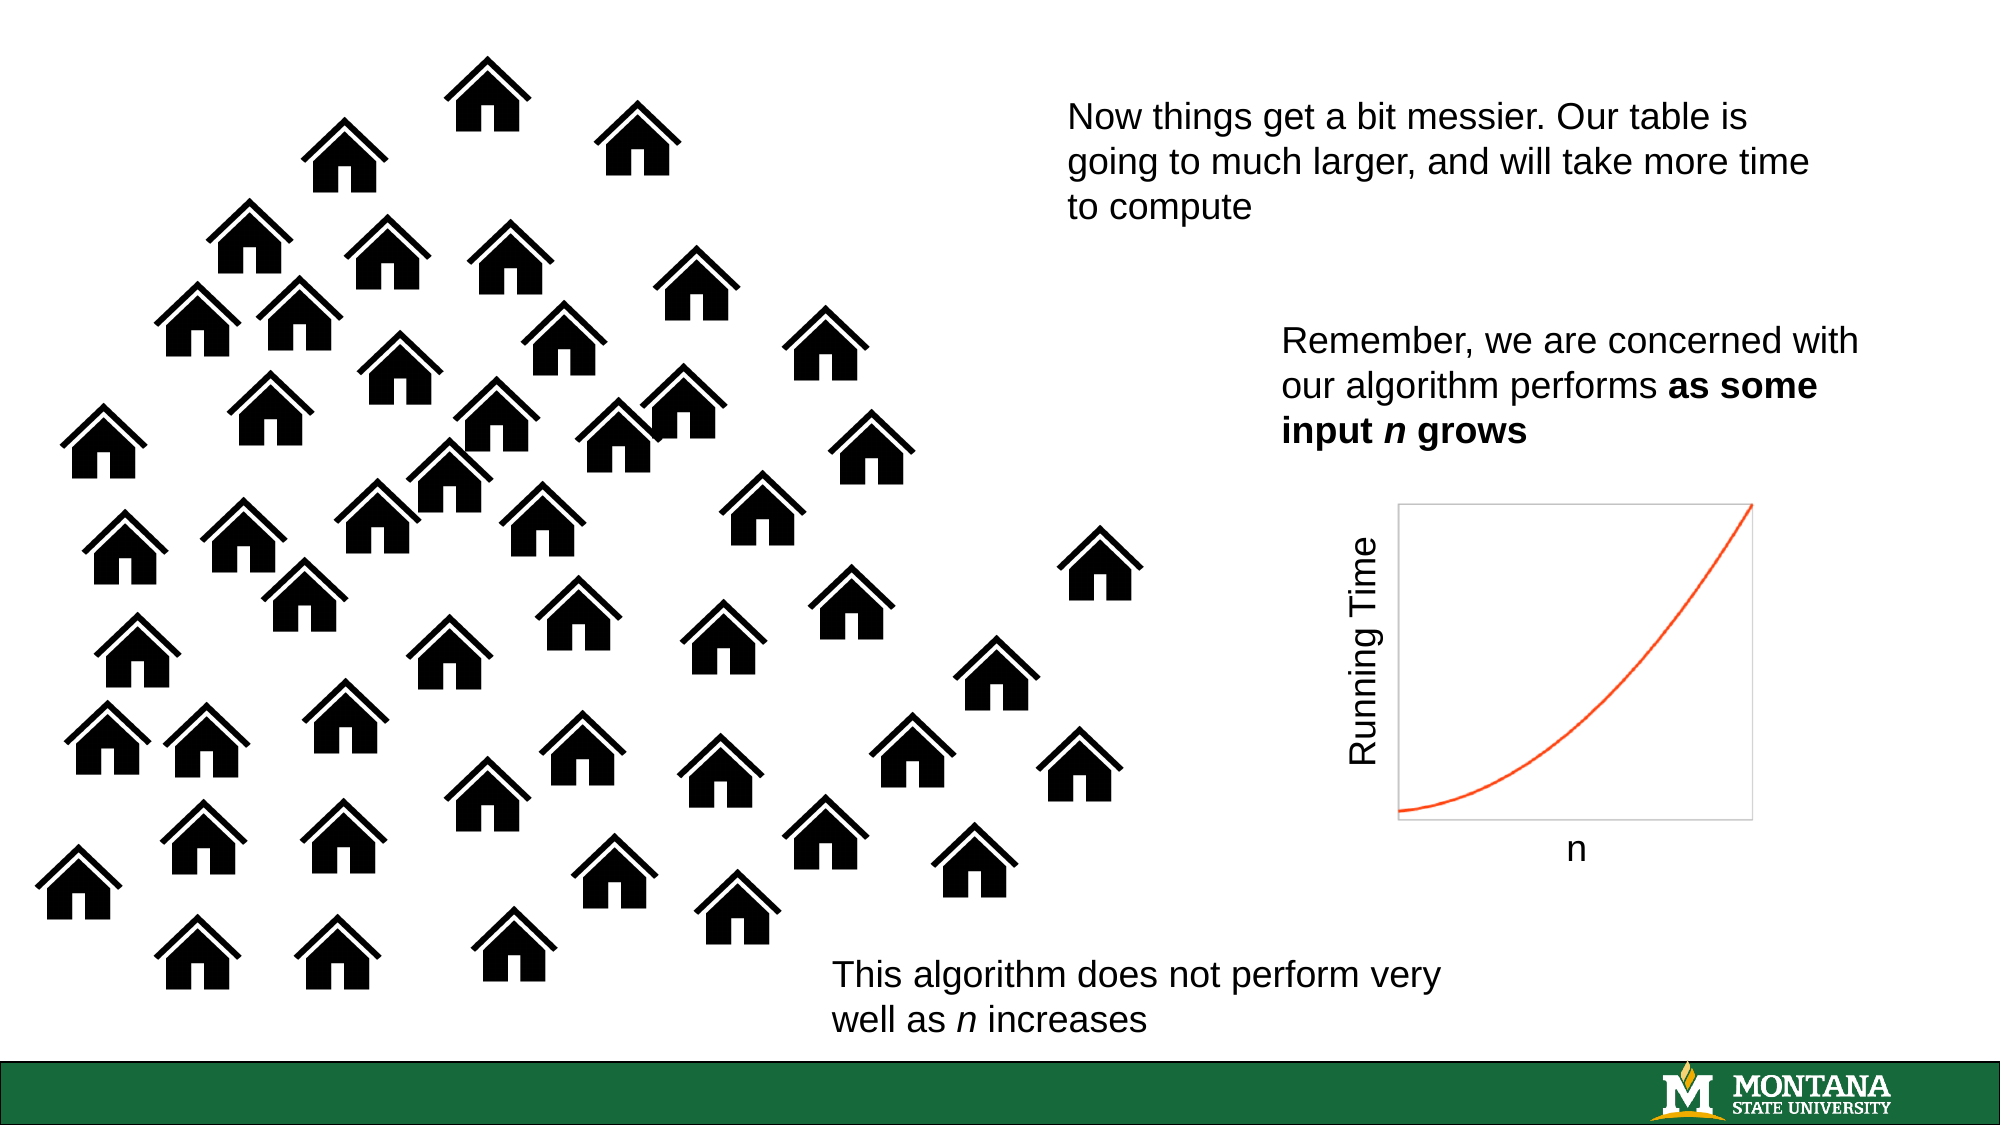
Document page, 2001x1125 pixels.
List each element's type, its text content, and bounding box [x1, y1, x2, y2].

picture [293, 785, 394, 886]
text_box n [1551, 841, 1602, 877]
picture [28, 830, 129, 932]
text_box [0, 1060, 1647, 1125]
picture [463, 819, 665, 994]
picture [399, 601, 501, 702]
picture [57, 599, 257, 888]
picture [295, 664, 396, 766]
picture [437, 43, 538, 144]
picture [587, 87, 688, 188]
text_box This algorithm does not perform very well as n increases [817, 942, 1483, 1048]
picture [74, 496, 176, 598]
picture [646, 231, 748, 333]
picture [923, 809, 1025, 911]
picture [52, 390, 154, 491]
picture [687, 622, 1130, 957]
text_box Running Time [1330, 521, 1382, 782]
picture [821, 395, 923, 497]
picture [1049, 512, 1151, 613]
picture [286, 901, 388, 1002]
picture [437, 697, 633, 844]
picture [775, 292, 876, 393]
picture [147, 901, 248, 1002]
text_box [1892, 1060, 2000, 1125]
picture [712, 457, 902, 652]
picture [147, 104, 734, 663]
picture [1649, 1060, 1892, 1122]
text_box Now things get a bit messier. Our table is going to much larger, and will take more time to compute [1052, 84, 1826, 234]
text_box Remember, we are concerned with our algorithm performs as some input n grows [1266, 308, 1887, 459]
picture [1387, 492, 1763, 833]
picture [673, 586, 774, 687]
picture [670, 719, 771, 821]
